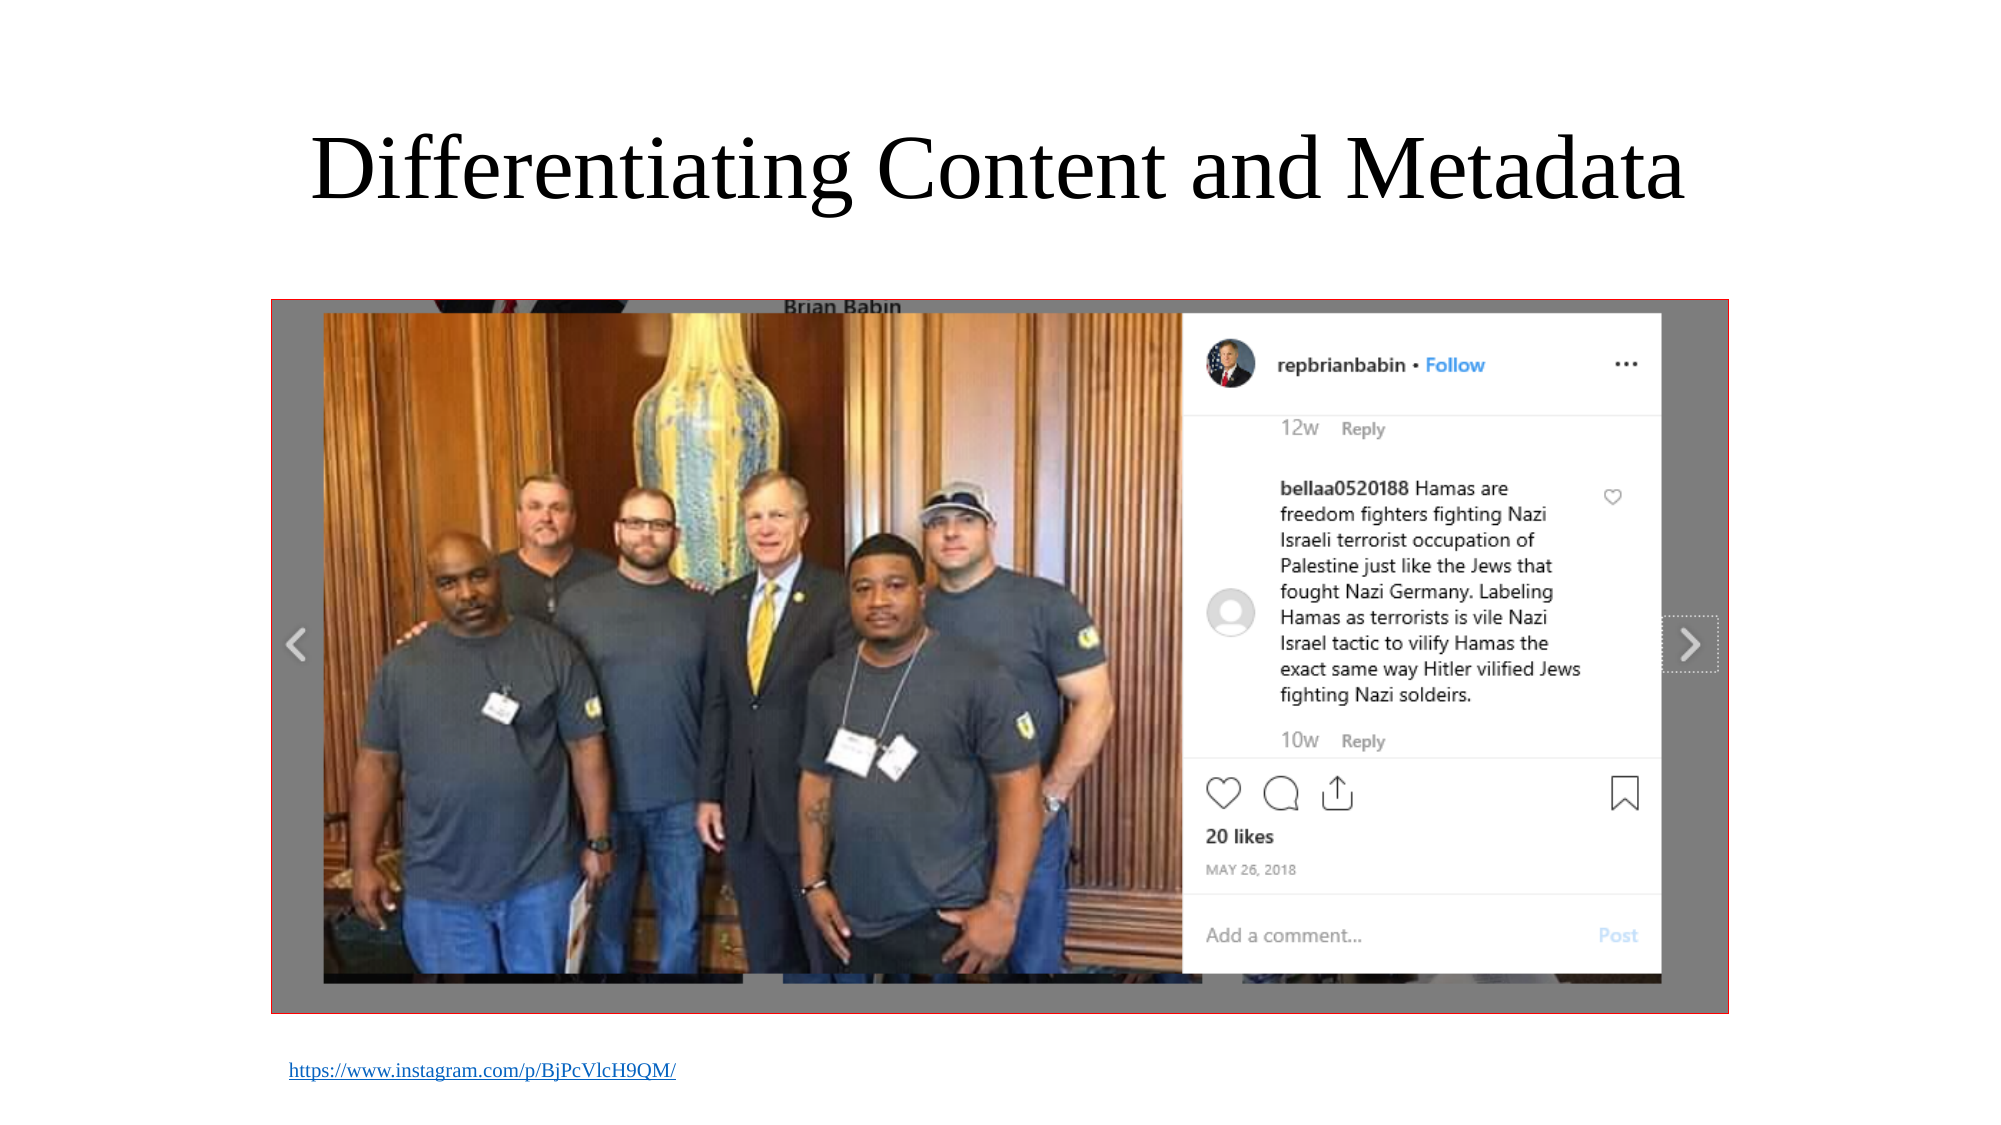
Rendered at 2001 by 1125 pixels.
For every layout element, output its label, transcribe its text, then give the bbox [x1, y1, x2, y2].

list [271, 299, 1729, 1014]
text_box https://www.instagram.com/p/BjPcVlcH9QM/ [274, 1049, 692, 1115]
title Differentiating Content and Metadata [137, 59, 1863, 278]
